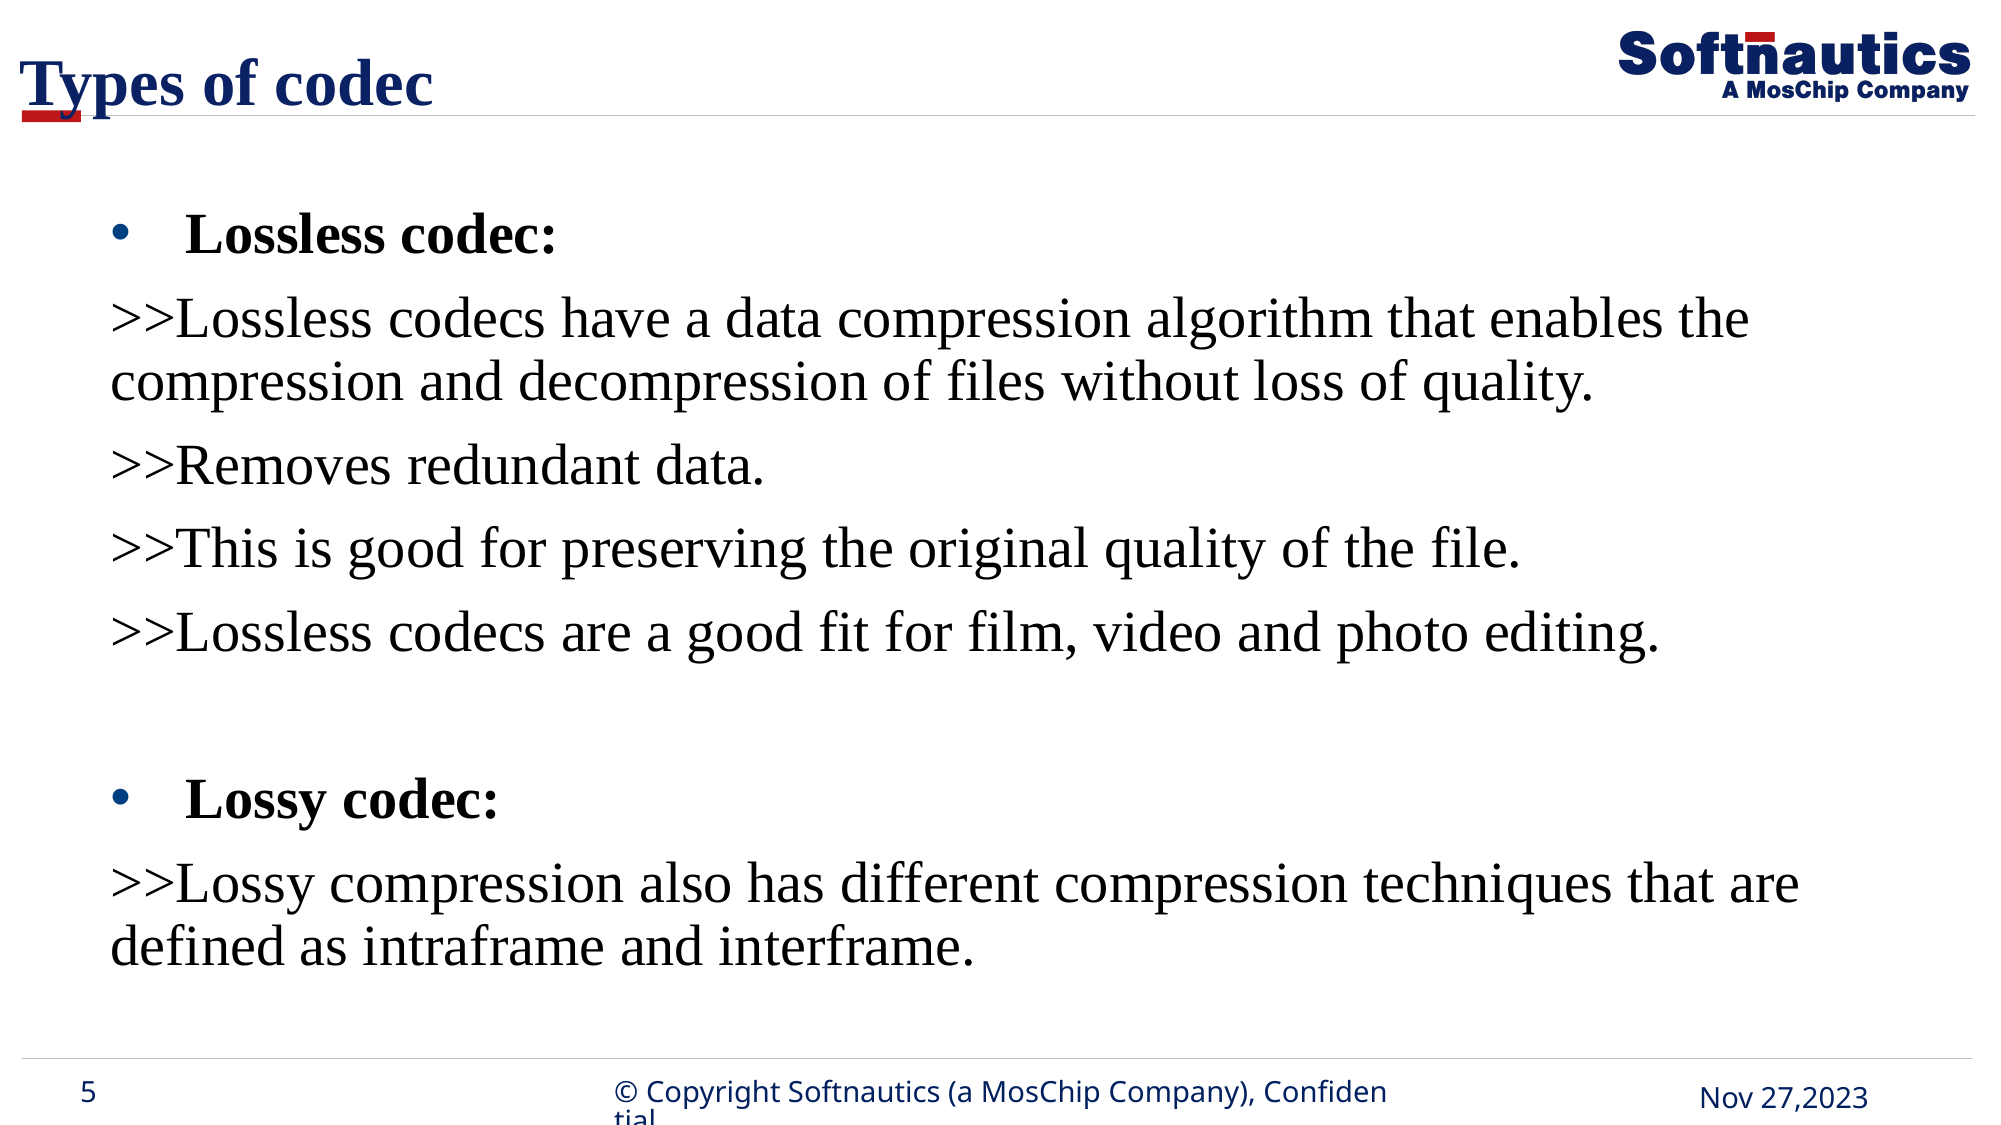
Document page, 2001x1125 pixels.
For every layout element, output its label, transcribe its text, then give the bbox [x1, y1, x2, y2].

title Types of codec [4, 9, 2000, 158]
footer © Copyright Softnautics (a MosChip Company), Confidential [599, 1063, 1411, 1124]
list Lossless codec: >>Lossless codecs have a data compression algorithm that enables the compression and decompression of files without loss of quality. >>Removes redundant data. >>This is good for preserving the original quality of the file. >>Lossless codecs are a good fit for film, video and photo editing. Lossy codec: >>Lossy compression also has different compression techniques that are defined as intraframe and interframe. [95, 196, 1874, 1036]
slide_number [1667, 1063, 2000, 1125]
slide_number 5 [4, 1063, 173, 1124]
text_box Nov 27,2023 [1651, 1077, 1917, 1117]
